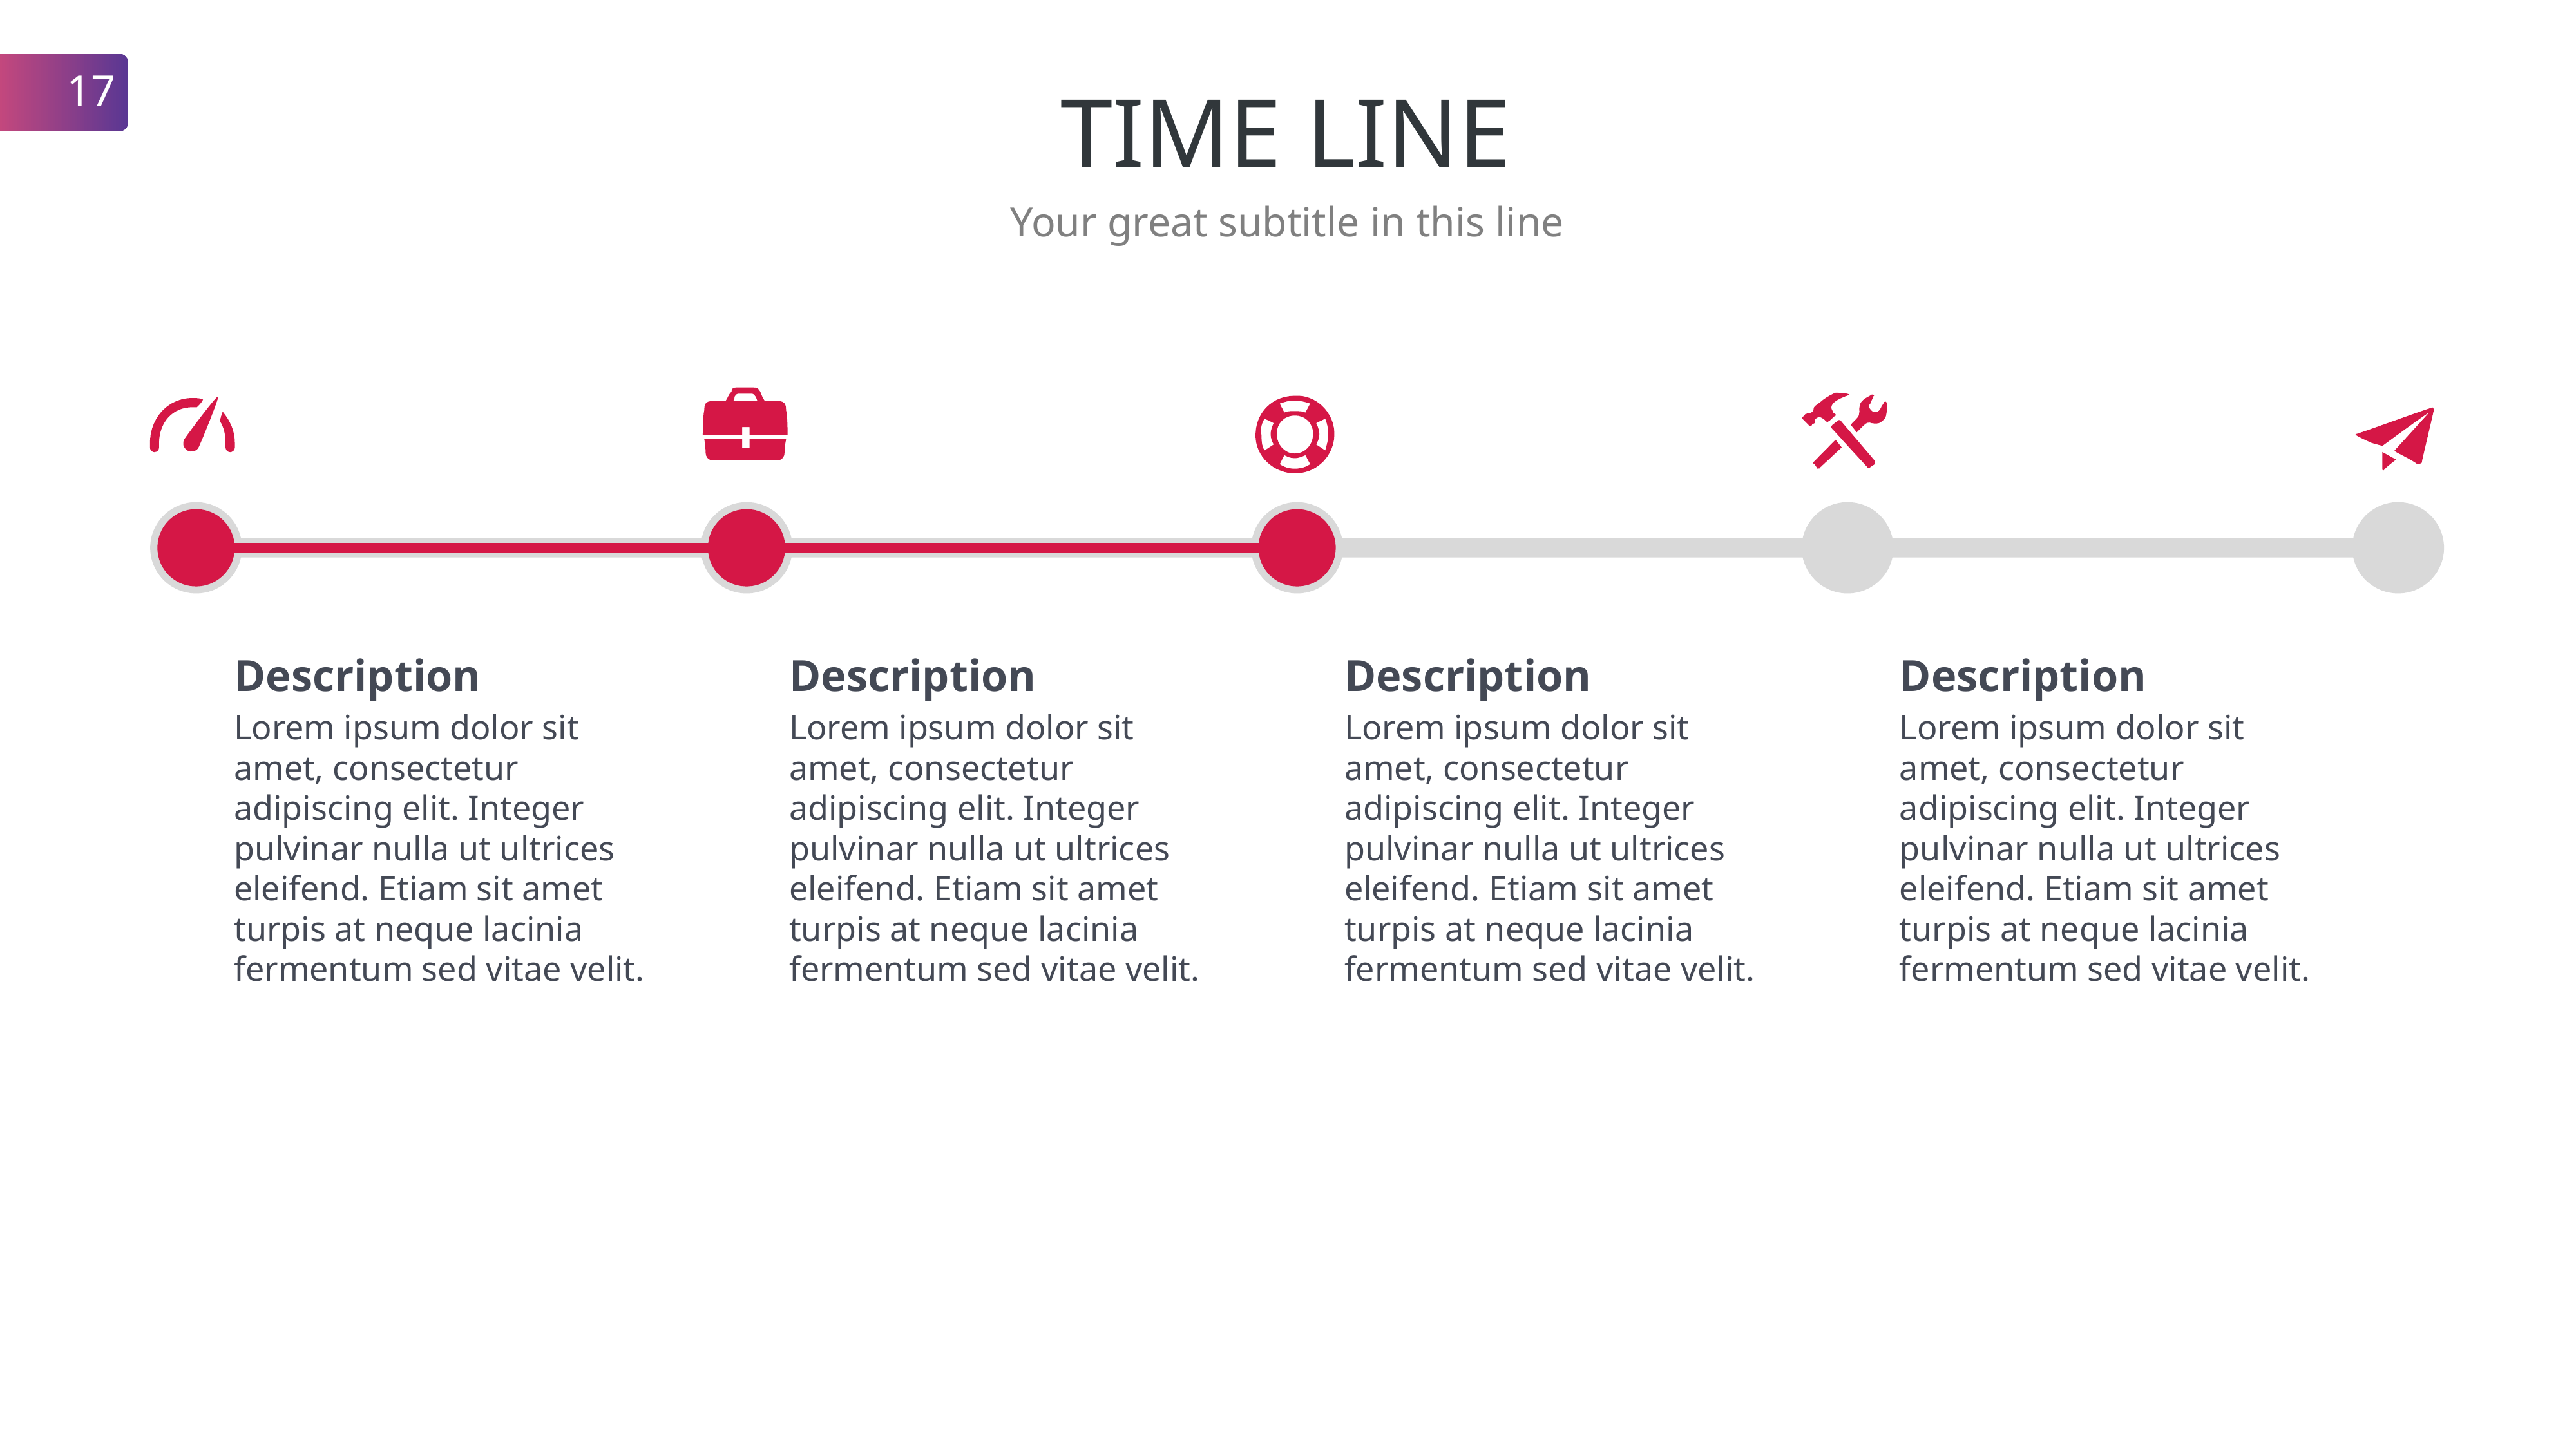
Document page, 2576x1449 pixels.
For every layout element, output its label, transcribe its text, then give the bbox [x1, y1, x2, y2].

text_box [1255, 395, 1335, 473]
text_box [1813, 439, 1842, 469]
text_box [1831, 420, 1875, 469]
text_box [1851, 394, 1887, 433]
slide_number 17 [0, 53, 129, 131]
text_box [150, 502, 2444, 594]
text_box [996, 68, 1579, 254]
text_box Description Lorem ipsum dolor sit amet, consectetur adipiscing elit. Integer pulvinar nulla ut ultrices eleifend. Etiam sit amet turpis at neque lacinia fermentum sed vitae velit. [1319, 635, 1806, 884]
text_box [219, 412, 235, 453]
text_box [183, 397, 218, 452]
text_box [2382, 451, 2396, 471]
text_box Description Lorem ipsum dolor sit amet, consectetur adipiscing elit. Integer pulvinar nulla ut ultrices eleifend. Etiam sit amet turpis at neque lacinia fermentum sed vitae velit. [1874, 635, 2361, 884]
text_box Description Lorem ipsum dolor sit amet, consectetur adipiscing elit. Integer pulvinar nulla ut ultrices eleifend. Etiam sit amet turpis at neque lacinia fermentum sed vitae velit. [208, 635, 696, 884]
text_box [702, 387, 788, 435]
text_box [149, 398, 204, 453]
text_box [2355, 407, 2434, 464]
text_box Description Lorem ipsum dolor sit amet, consectetur adipiscing elit. Integer pulvinar nulla ut ultrices eleifend. Etiam sit amet turpis at neque lacinia fermentum sed vitae velit. [763, 635, 1251, 884]
text_box [1802, 392, 1850, 426]
text_box [704, 439, 787, 460]
